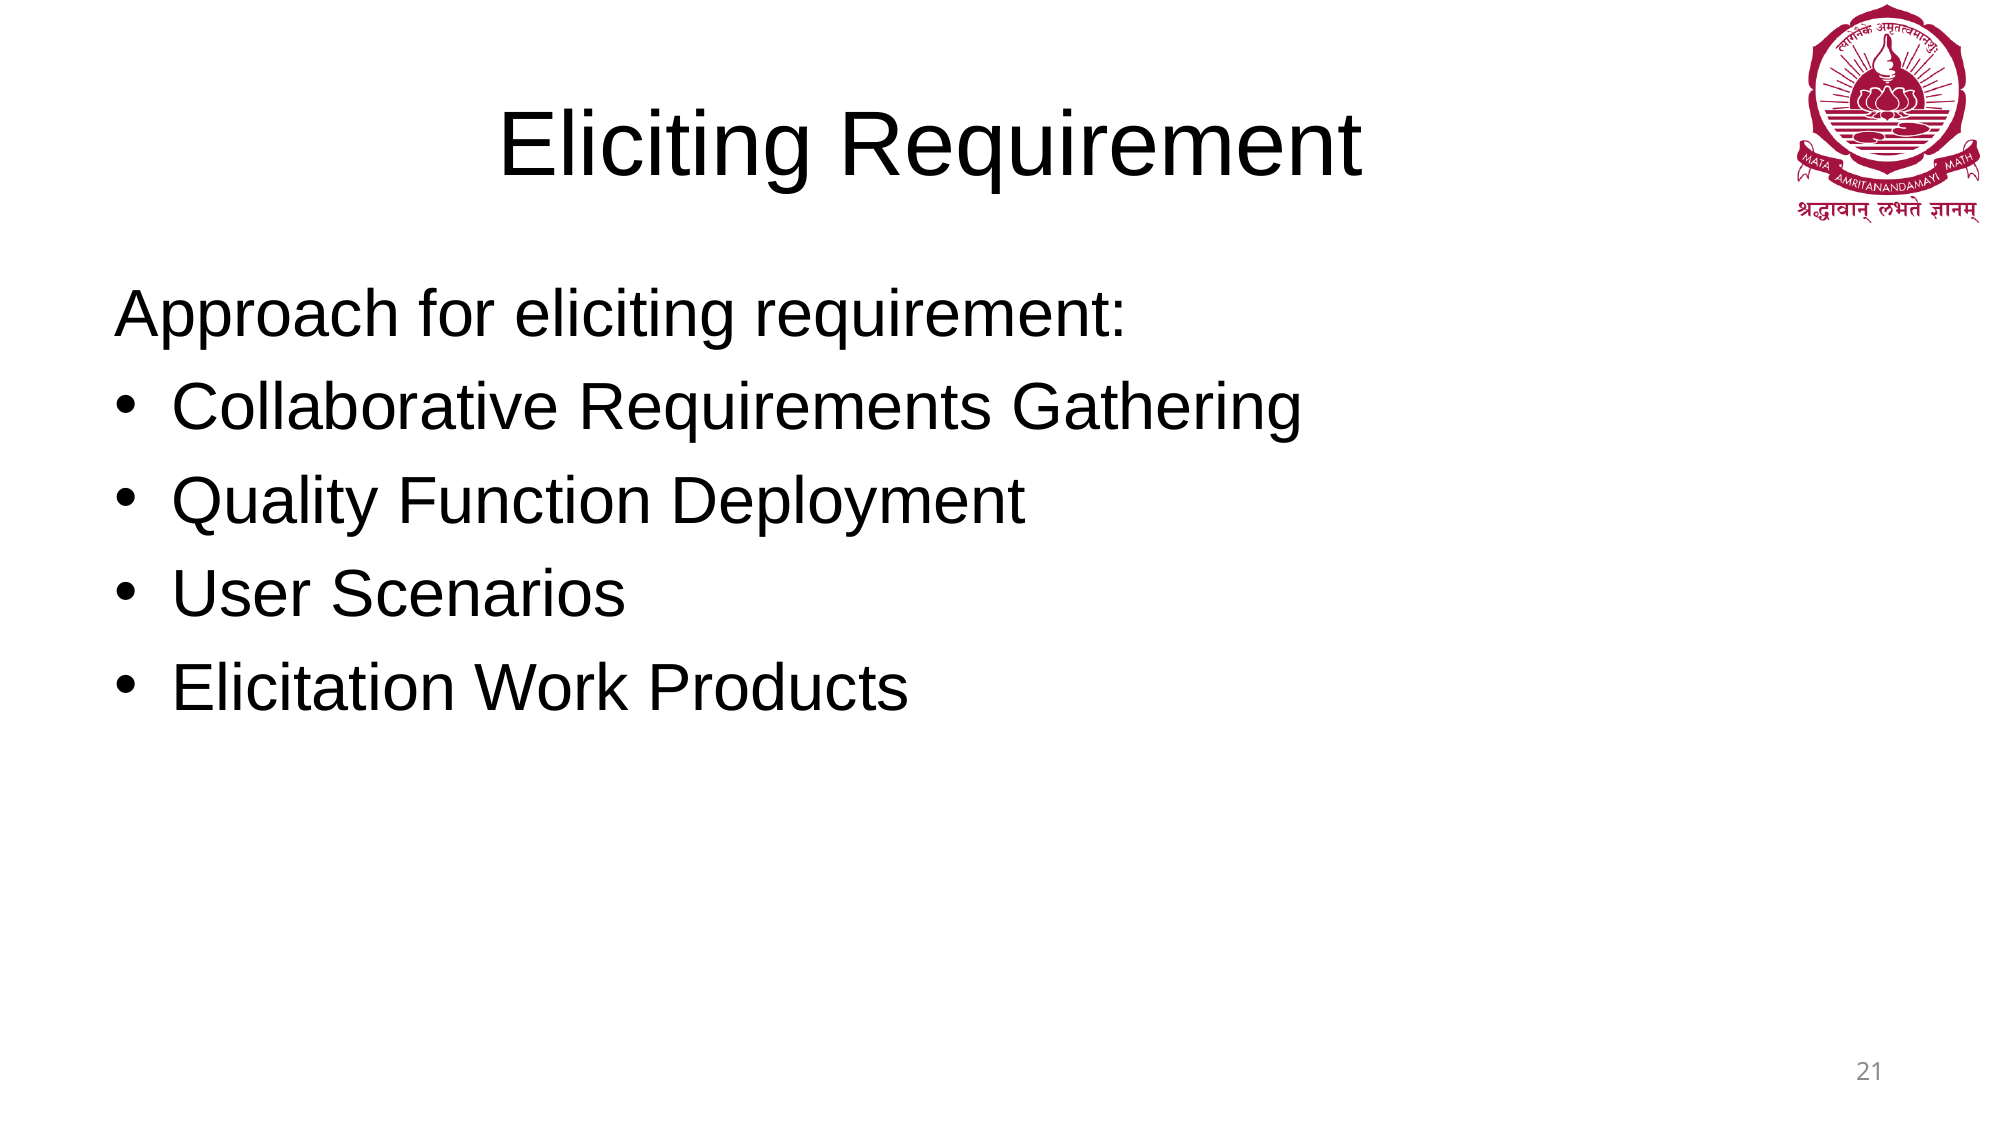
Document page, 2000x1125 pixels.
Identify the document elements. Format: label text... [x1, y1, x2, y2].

title Eliciting Requirement [99, 45, 1763, 233]
picture [1776, 1, 2000, 225]
slide_number 21 [1432, 1042, 1900, 1103]
list Approach for eliciting requirement: Collaborative Requirements Gathering Quality Function Deployment User Scenarios Elicitation Work Products [99, 262, 1900, 1005]
